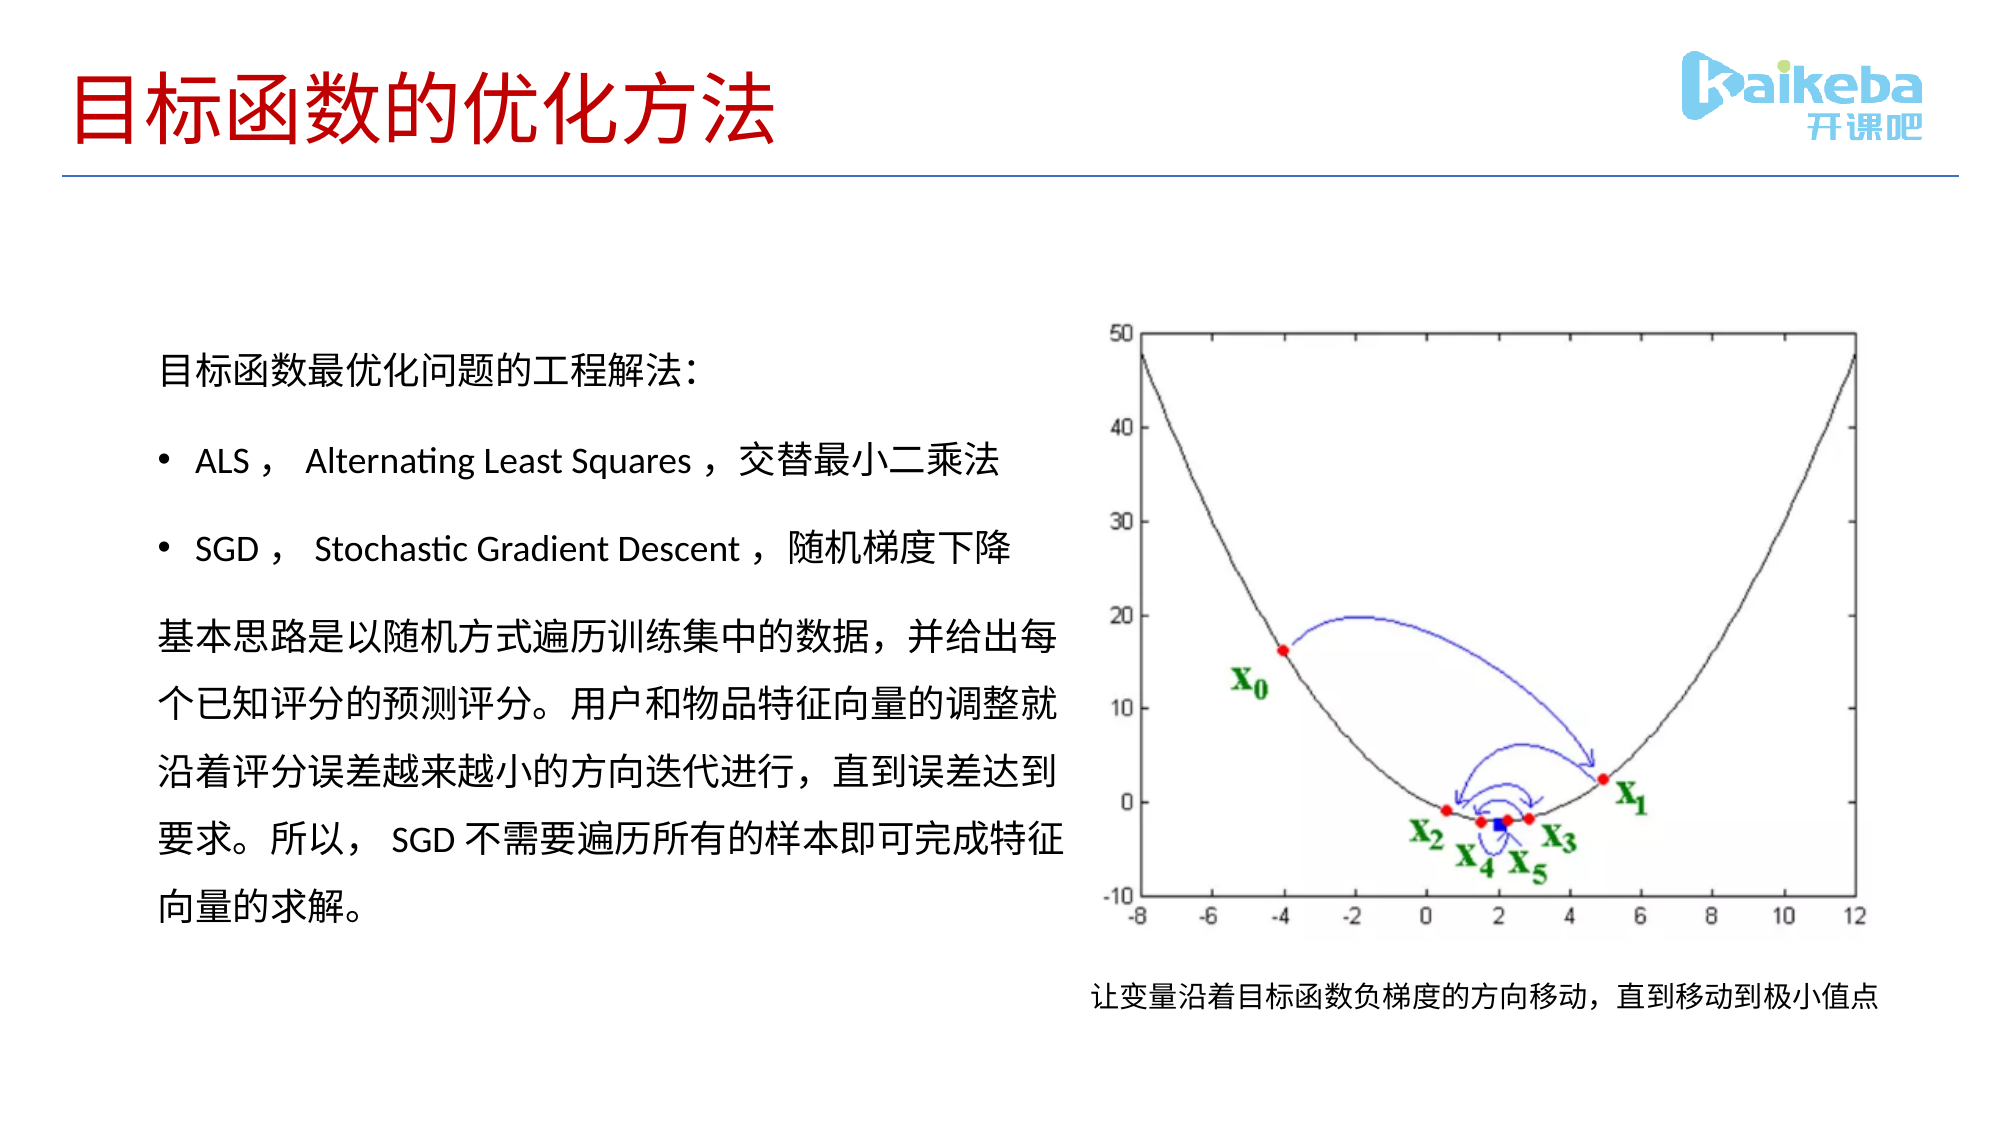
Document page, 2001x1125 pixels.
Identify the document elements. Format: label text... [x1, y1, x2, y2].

picture [1098, 317, 1873, 942]
table_cell 0.77 [1653, 21, 1950, 167]
text_box 让变量沿着目标函数负梯度的方向移动，直到移动到极小值点 [1083, 952, 1888, 1021]
title 目标函数的优化方法 [57, 59, 1728, 167]
text_box 目标函数最优化问题的工程解法： ALS，Alternating Least Squares，交替最小二乘法 SGD，Stochastic Gradient Descent，随机梯度下降 基本思路是以随机方式遍历训练集中的数据，并给出每个已知评分的预测评分。用户和物品特征向量的调整就沿着评分误差越来越小的方向迭代进行，直到误差达到要求。所以，SGD不需要遍历所有的样本即可完成特征向量的求解。 [150, 317, 1073, 969]
